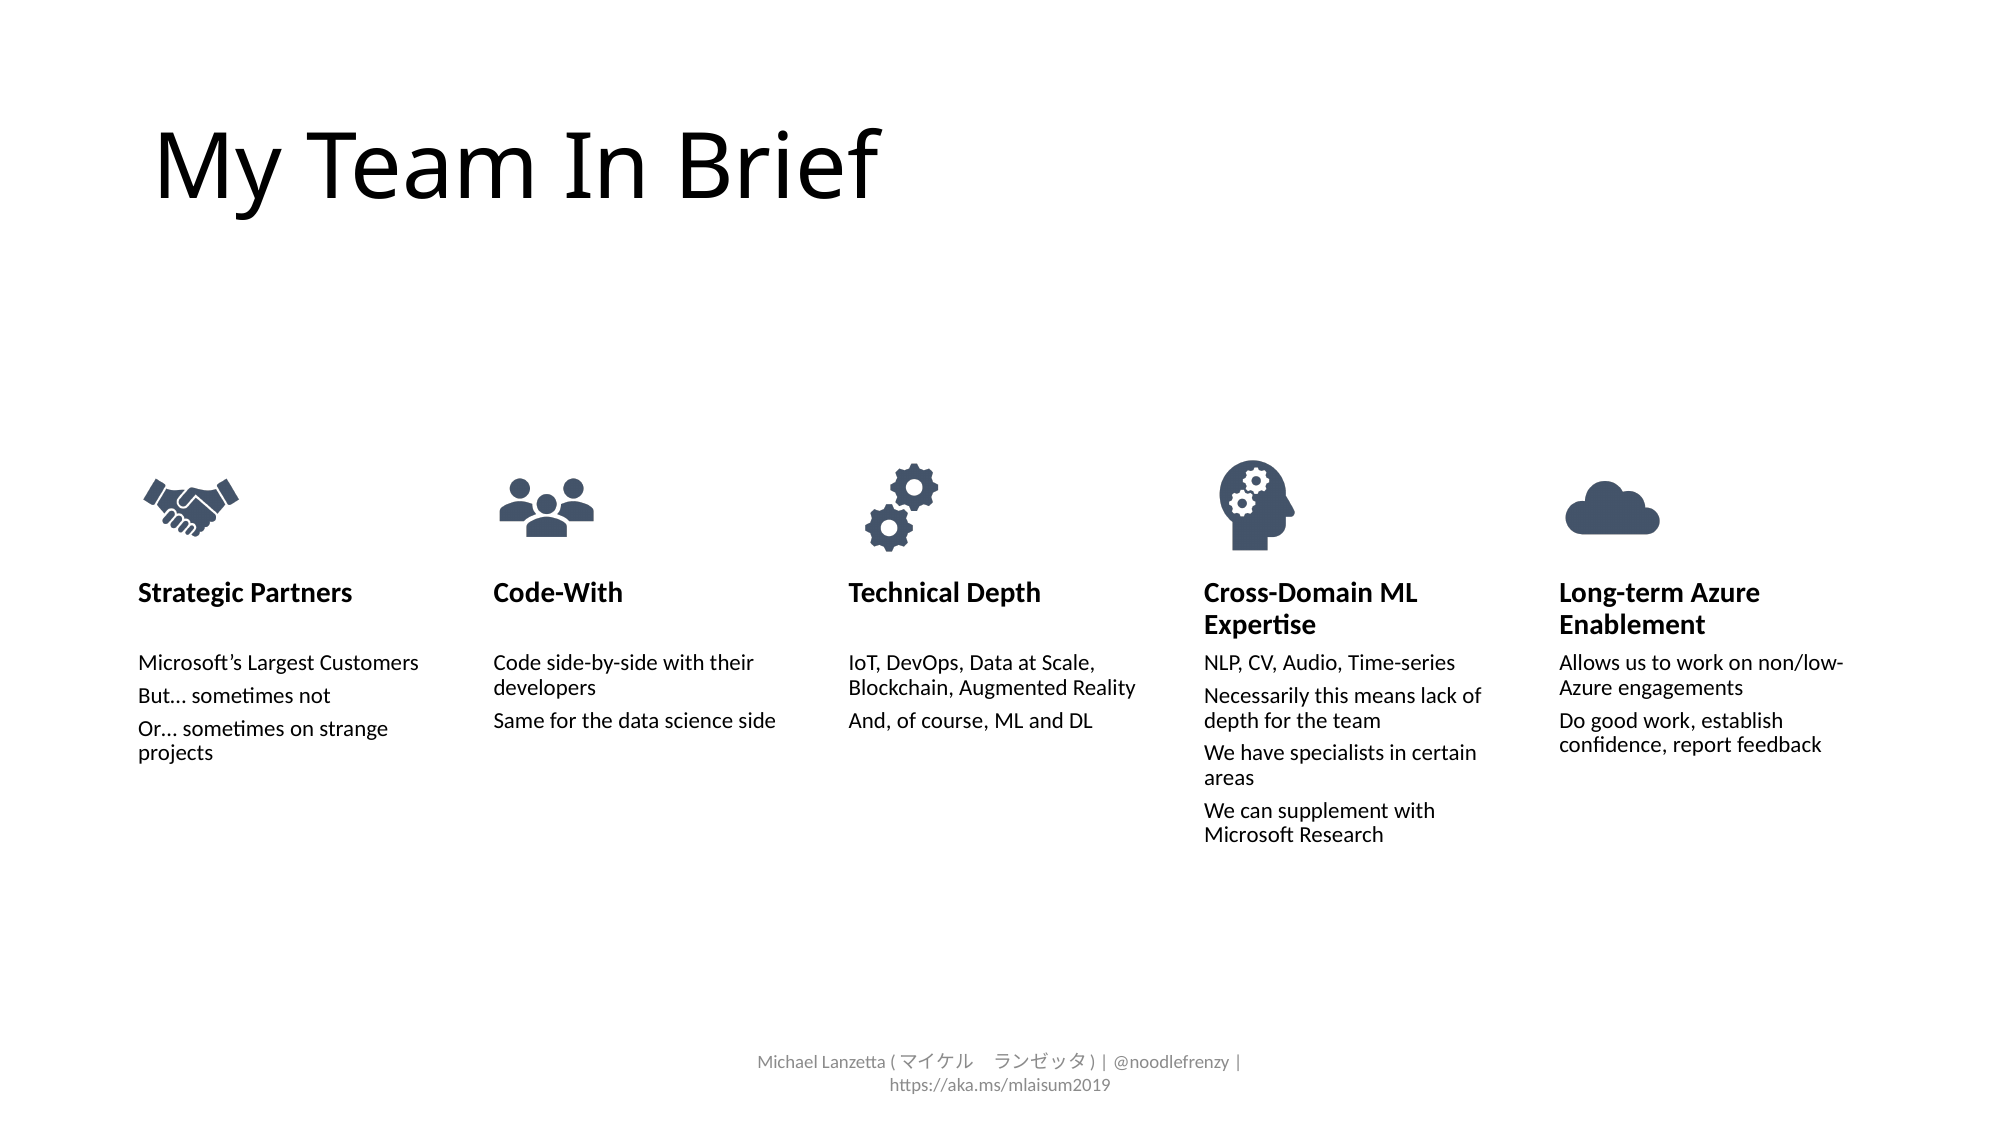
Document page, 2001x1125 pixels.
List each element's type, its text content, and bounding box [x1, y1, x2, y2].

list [137, 299, 1863, 1014]
footer Michael Lanzetta (マイケル ランゼッタ) | @noodlefrenzy | https://aka.ms/mlaisum2019 [662, 1042, 1338, 1103]
title My Team In Brief [137, 59, 1863, 278]
